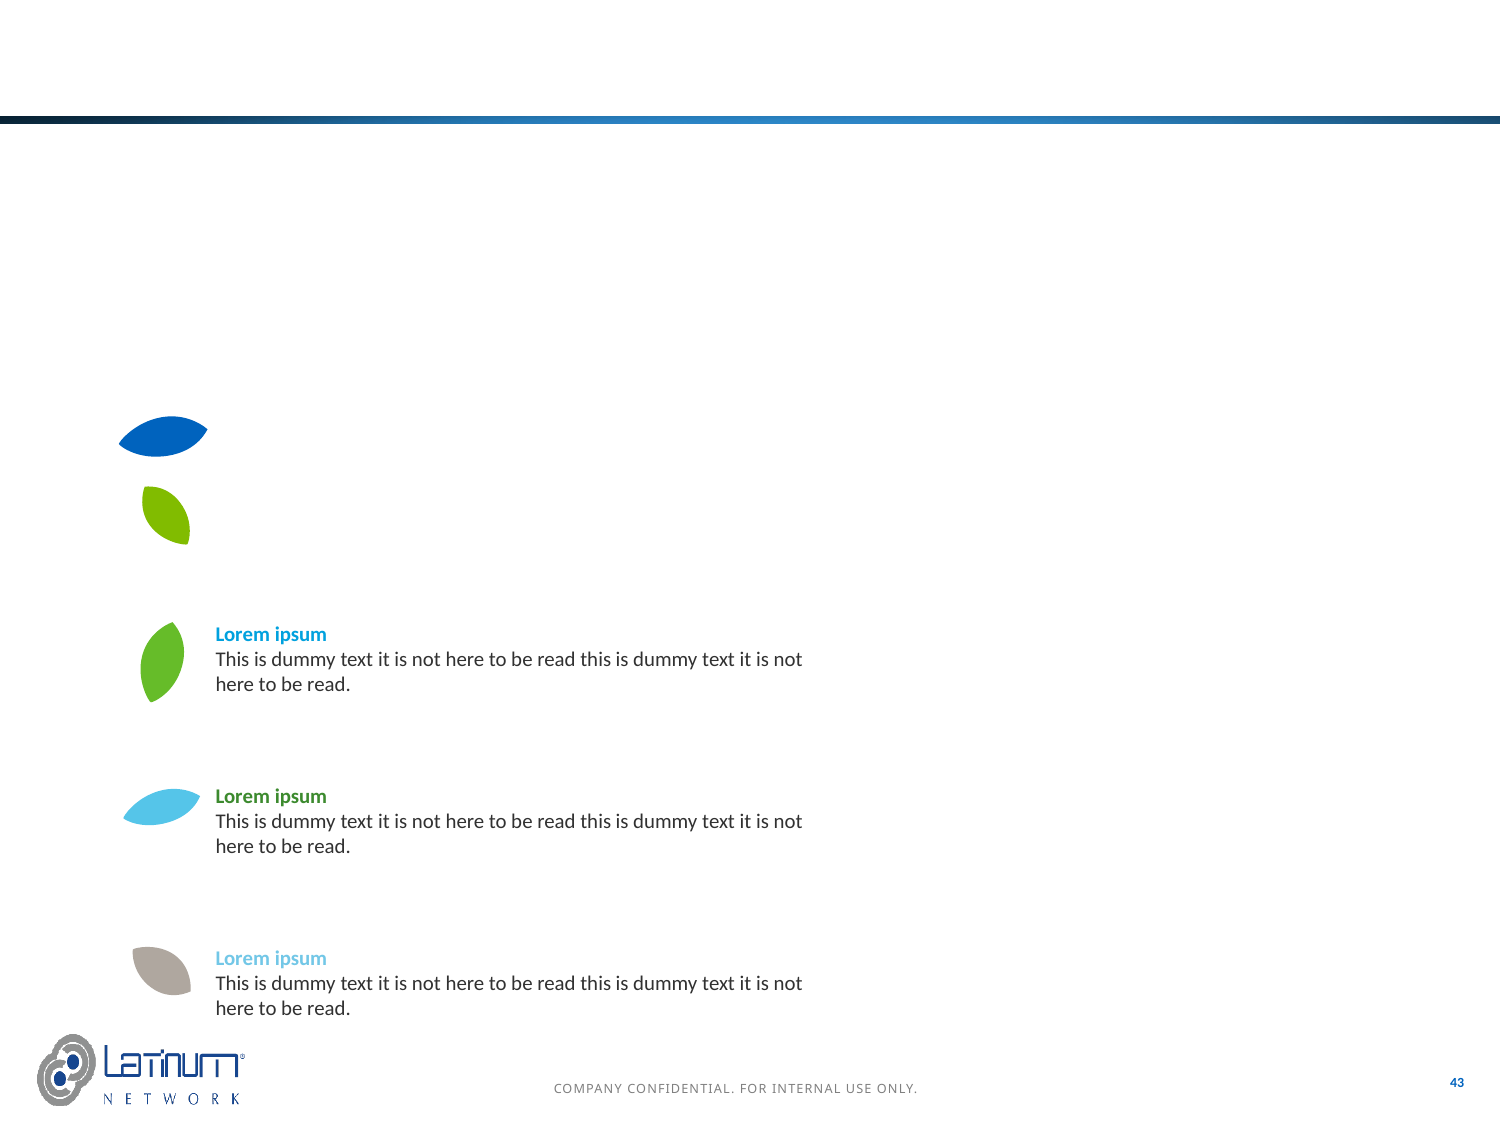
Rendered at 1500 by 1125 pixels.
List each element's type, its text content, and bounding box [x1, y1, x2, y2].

text_box [120, 785, 204, 829]
footer COMPANY CONFIDENTIAL. FOR INTERNAL USE ONLY. [367, 1058, 1105, 1119]
text_box Lorem ipsum This is dummy text it is not here to be read this is dummy text it is not here to be read. [215, 782, 834, 858]
text_box [139, 483, 193, 548]
text_box [115, 413, 211, 460]
picture [37, 1034, 245, 1106]
text_box Lorem ipsum This is dummy text it is not here to be read this is dummy text it is not here to be read. [215, 944, 834, 1020]
text_box Lorem ipsum This is dummy text it is not here to be read this is dummy text it is not here to be read. [215, 620, 834, 696]
slide_number 43 [1337, 1052, 1480, 1113]
text_box [137, 619, 188, 706]
text_box [129, 943, 194, 999]
picture [0, 116, 1500, 124]
